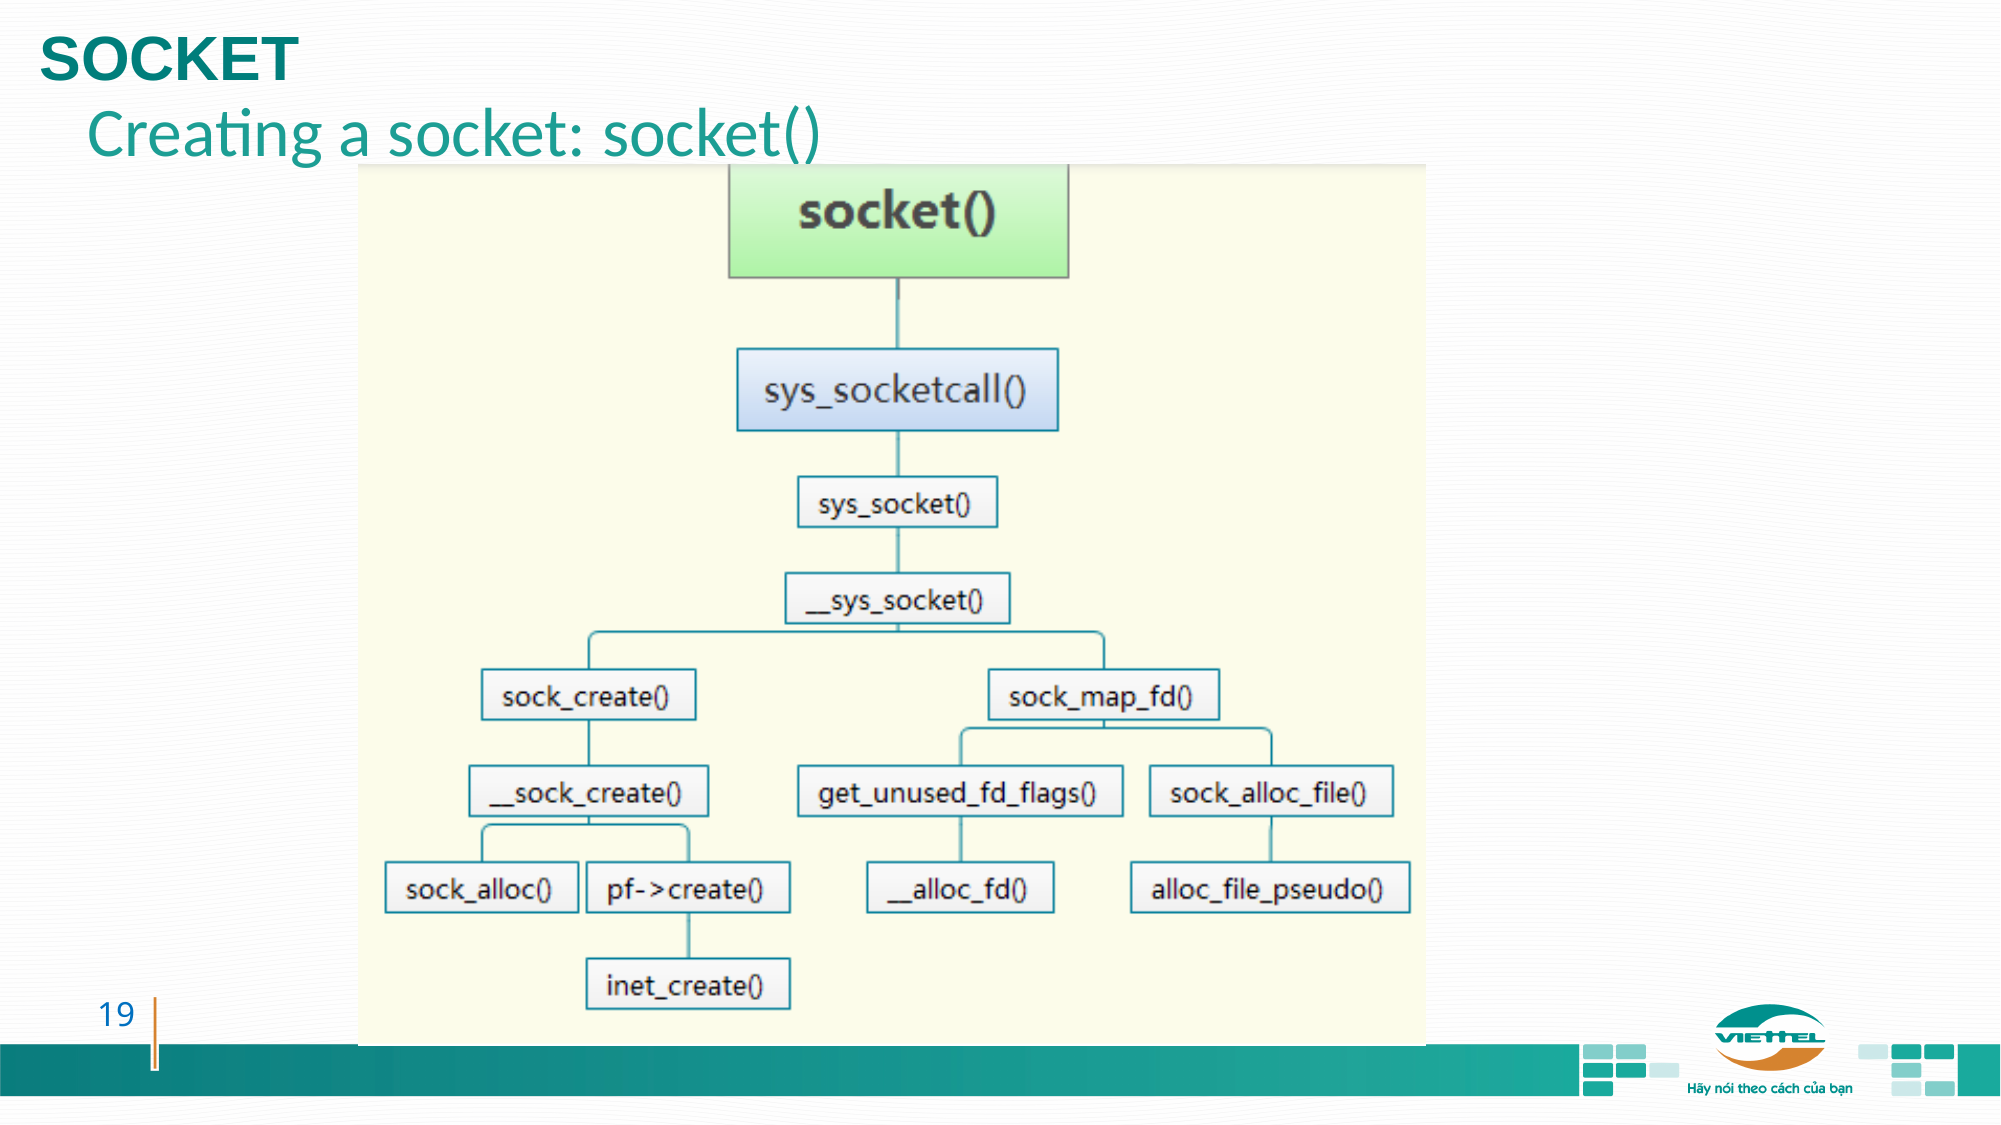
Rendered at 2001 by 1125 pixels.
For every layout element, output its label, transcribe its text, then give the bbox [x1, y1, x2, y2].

title SOCKET [24, 0, 377, 112]
picture [0, 0, 2001, 1125]
subtitle Creating a socket: socket() [72, 79, 1976, 974]
slide_number 19 [50, 985, 150, 1046]
